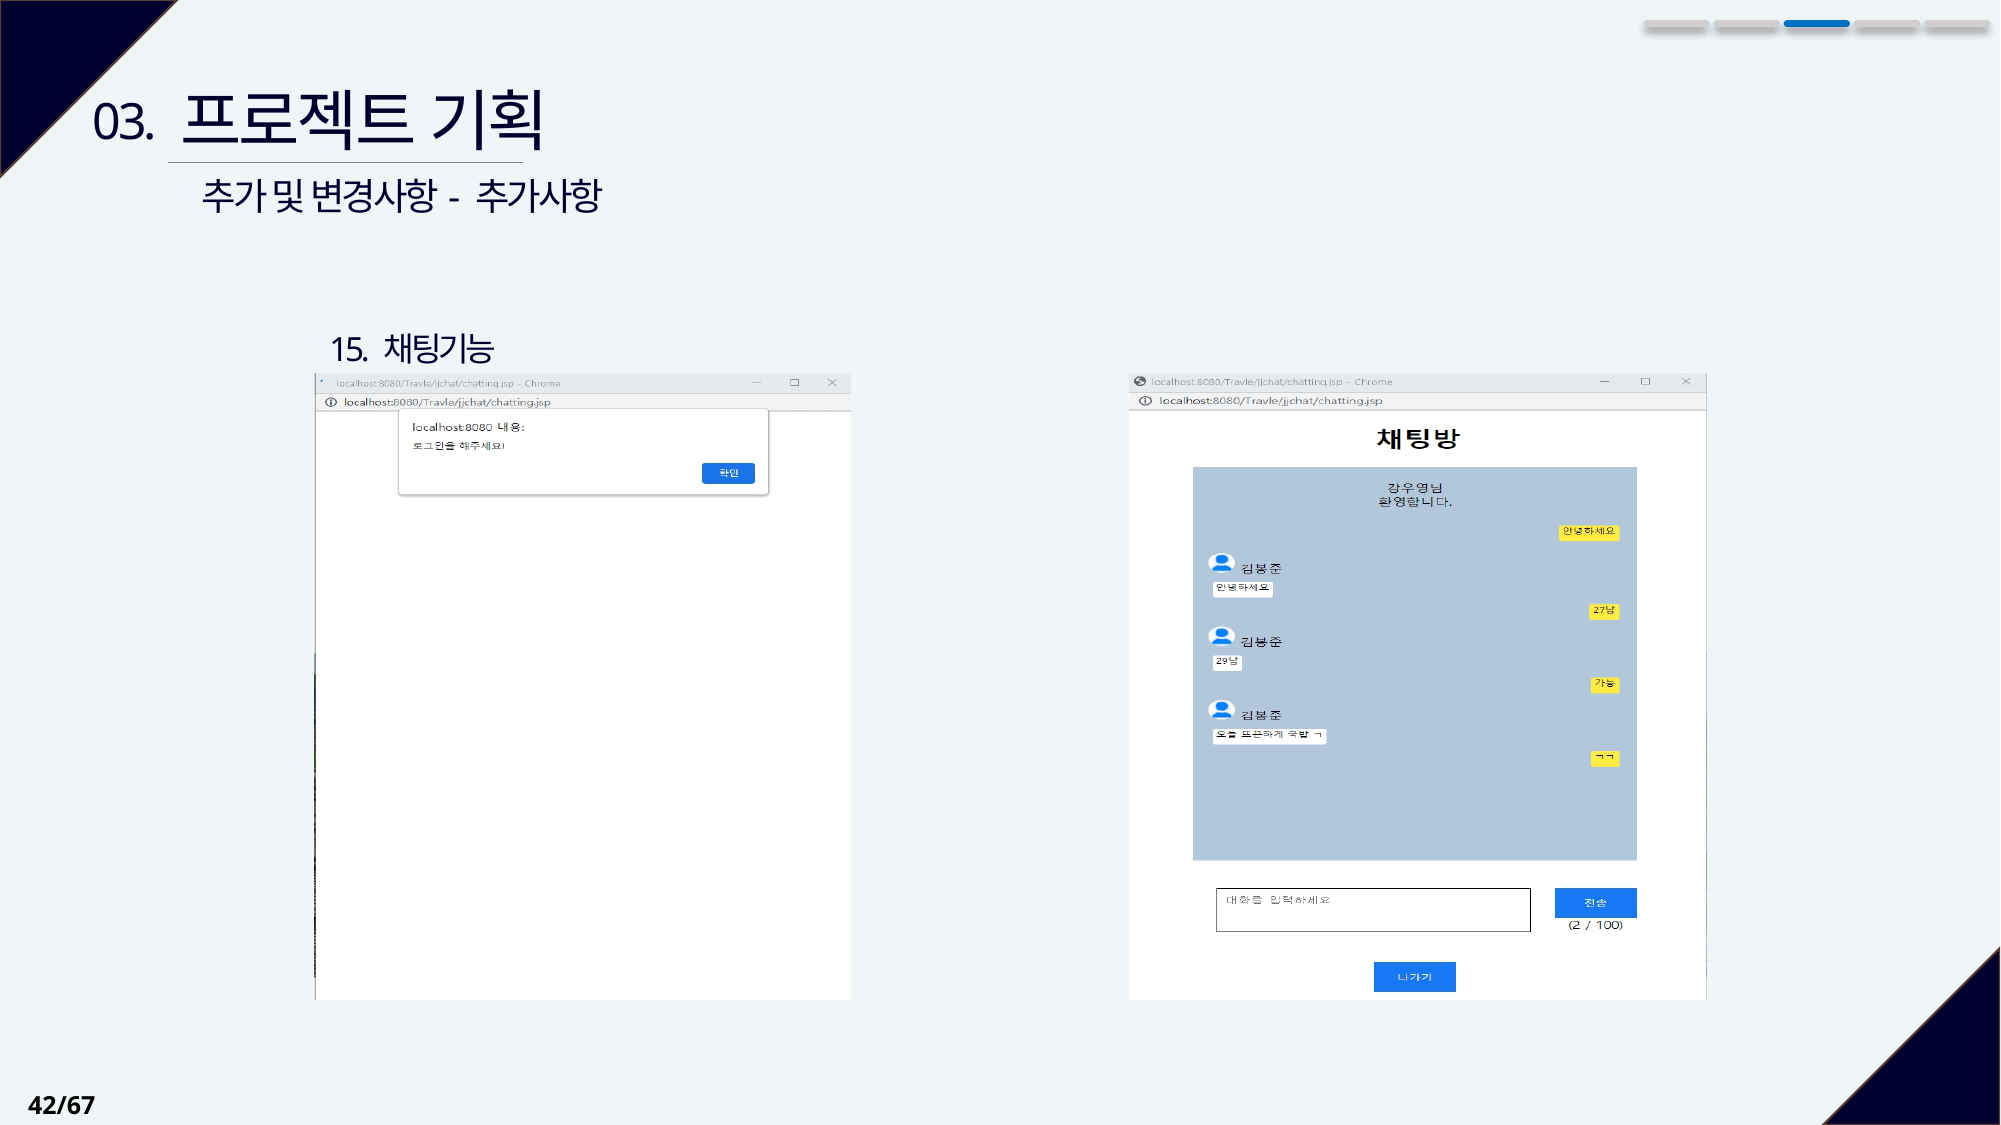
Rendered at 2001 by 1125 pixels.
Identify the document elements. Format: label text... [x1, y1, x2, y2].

picture [314, 373, 851, 1000]
text_box 추가 및 변경사항- 추가사항 [186, 165, 620, 225]
text_box 15. 채팅기능 [314, 321, 512, 373]
picture [1129, 373, 1707, 1000]
text_box 03. [78, 81, 172, 157]
text_box 프로젝트 기획 [165, 71, 564, 167]
